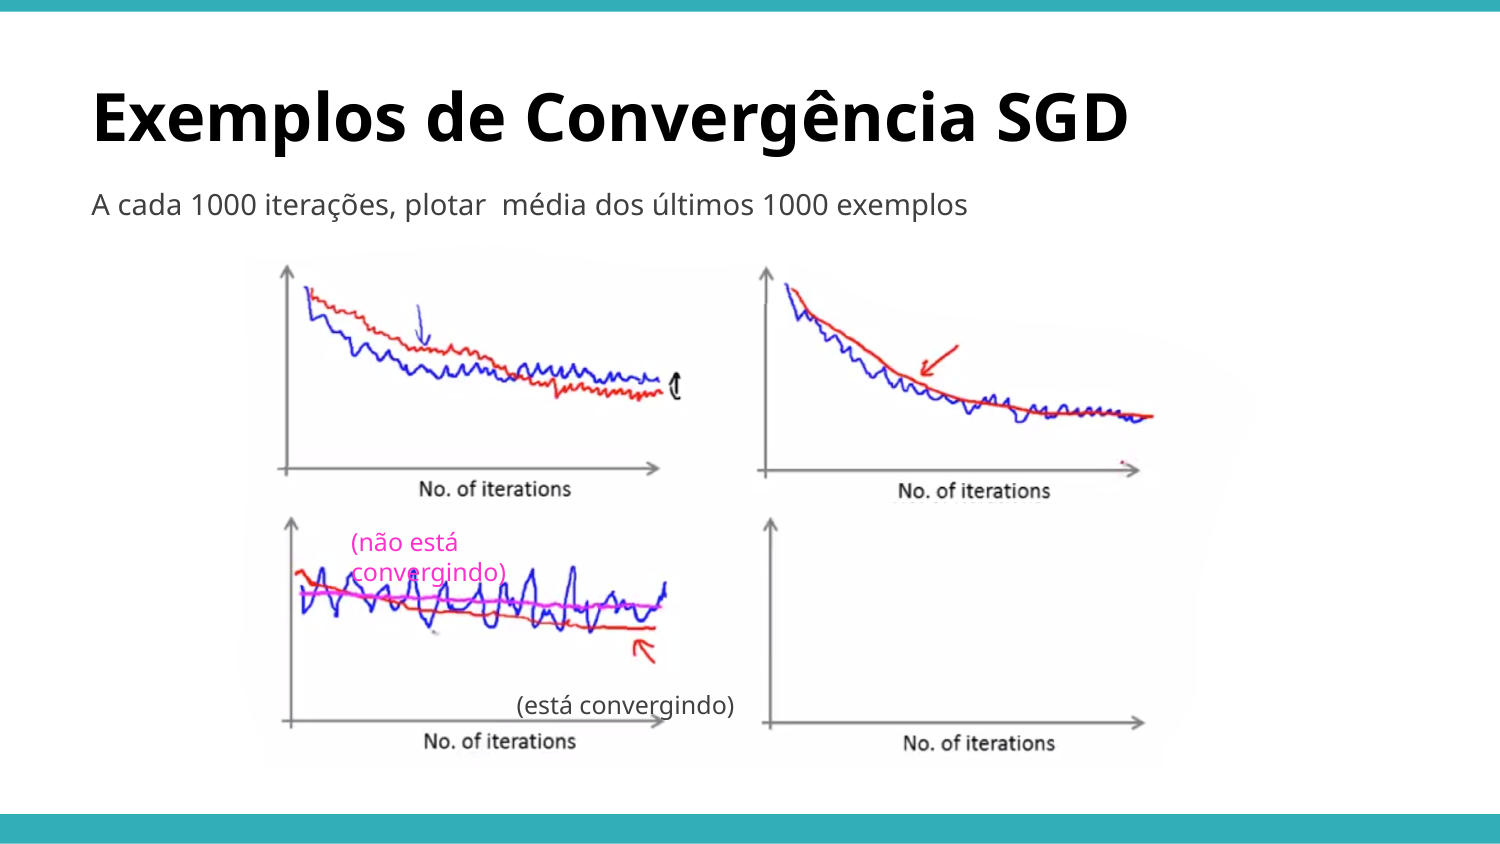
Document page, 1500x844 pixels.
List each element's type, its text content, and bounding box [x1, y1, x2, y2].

text_box Exemplos de Convergência SGD [76, 67, 1400, 162]
picture [236, 244, 1259, 769]
